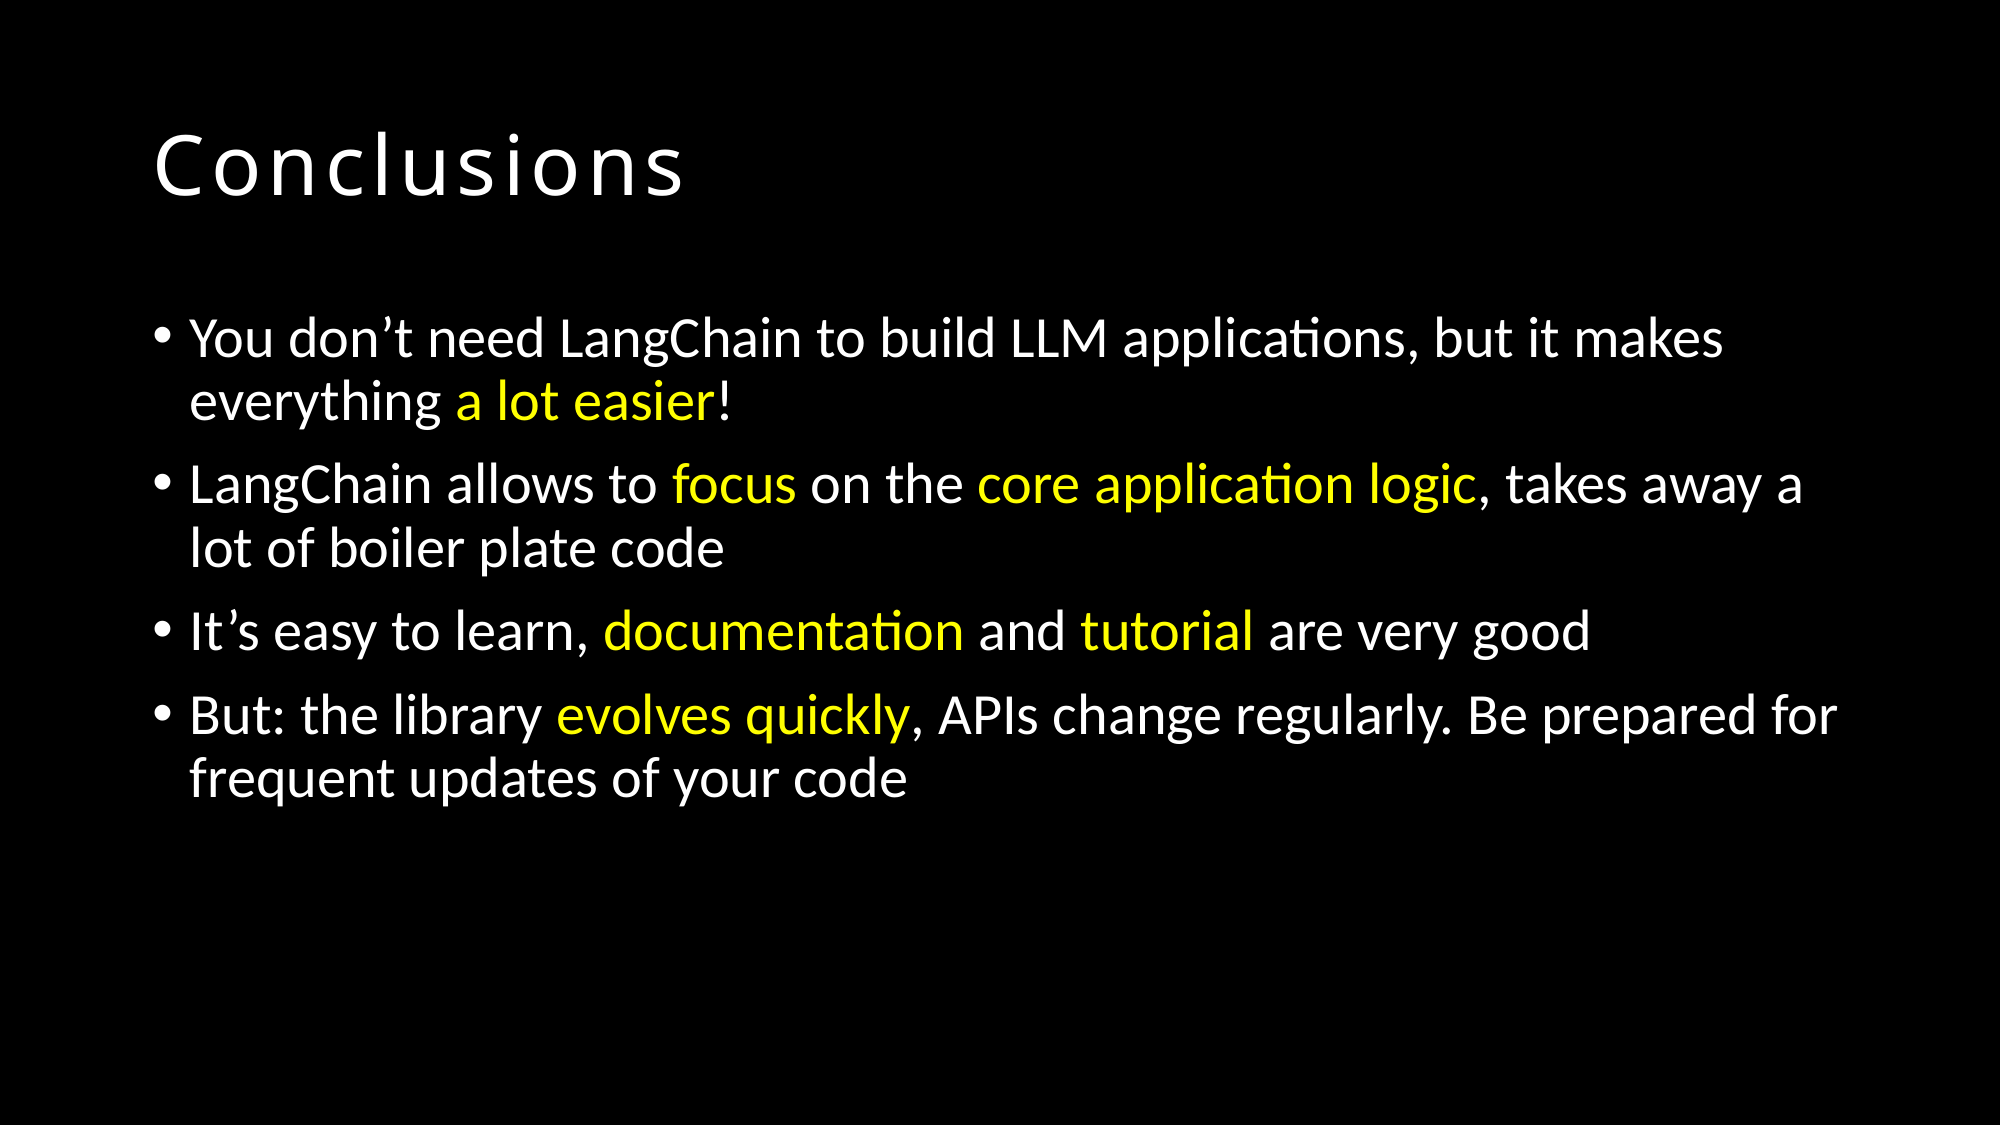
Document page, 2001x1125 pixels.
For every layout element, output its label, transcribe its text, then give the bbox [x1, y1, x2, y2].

title Conclusions [137, 59, 1863, 278]
list You don’t need LangChain to build LLM applications, but it makes everything a lot easier! LangChain allows to focus on the core application logic, takes away a lot of boiler plate code It’s easy to learn, documentation and tutorial are very good But: the library evolves quickly, APIs change regularly. Be prepared for frequent updates of your code [137, 299, 1863, 1014]
